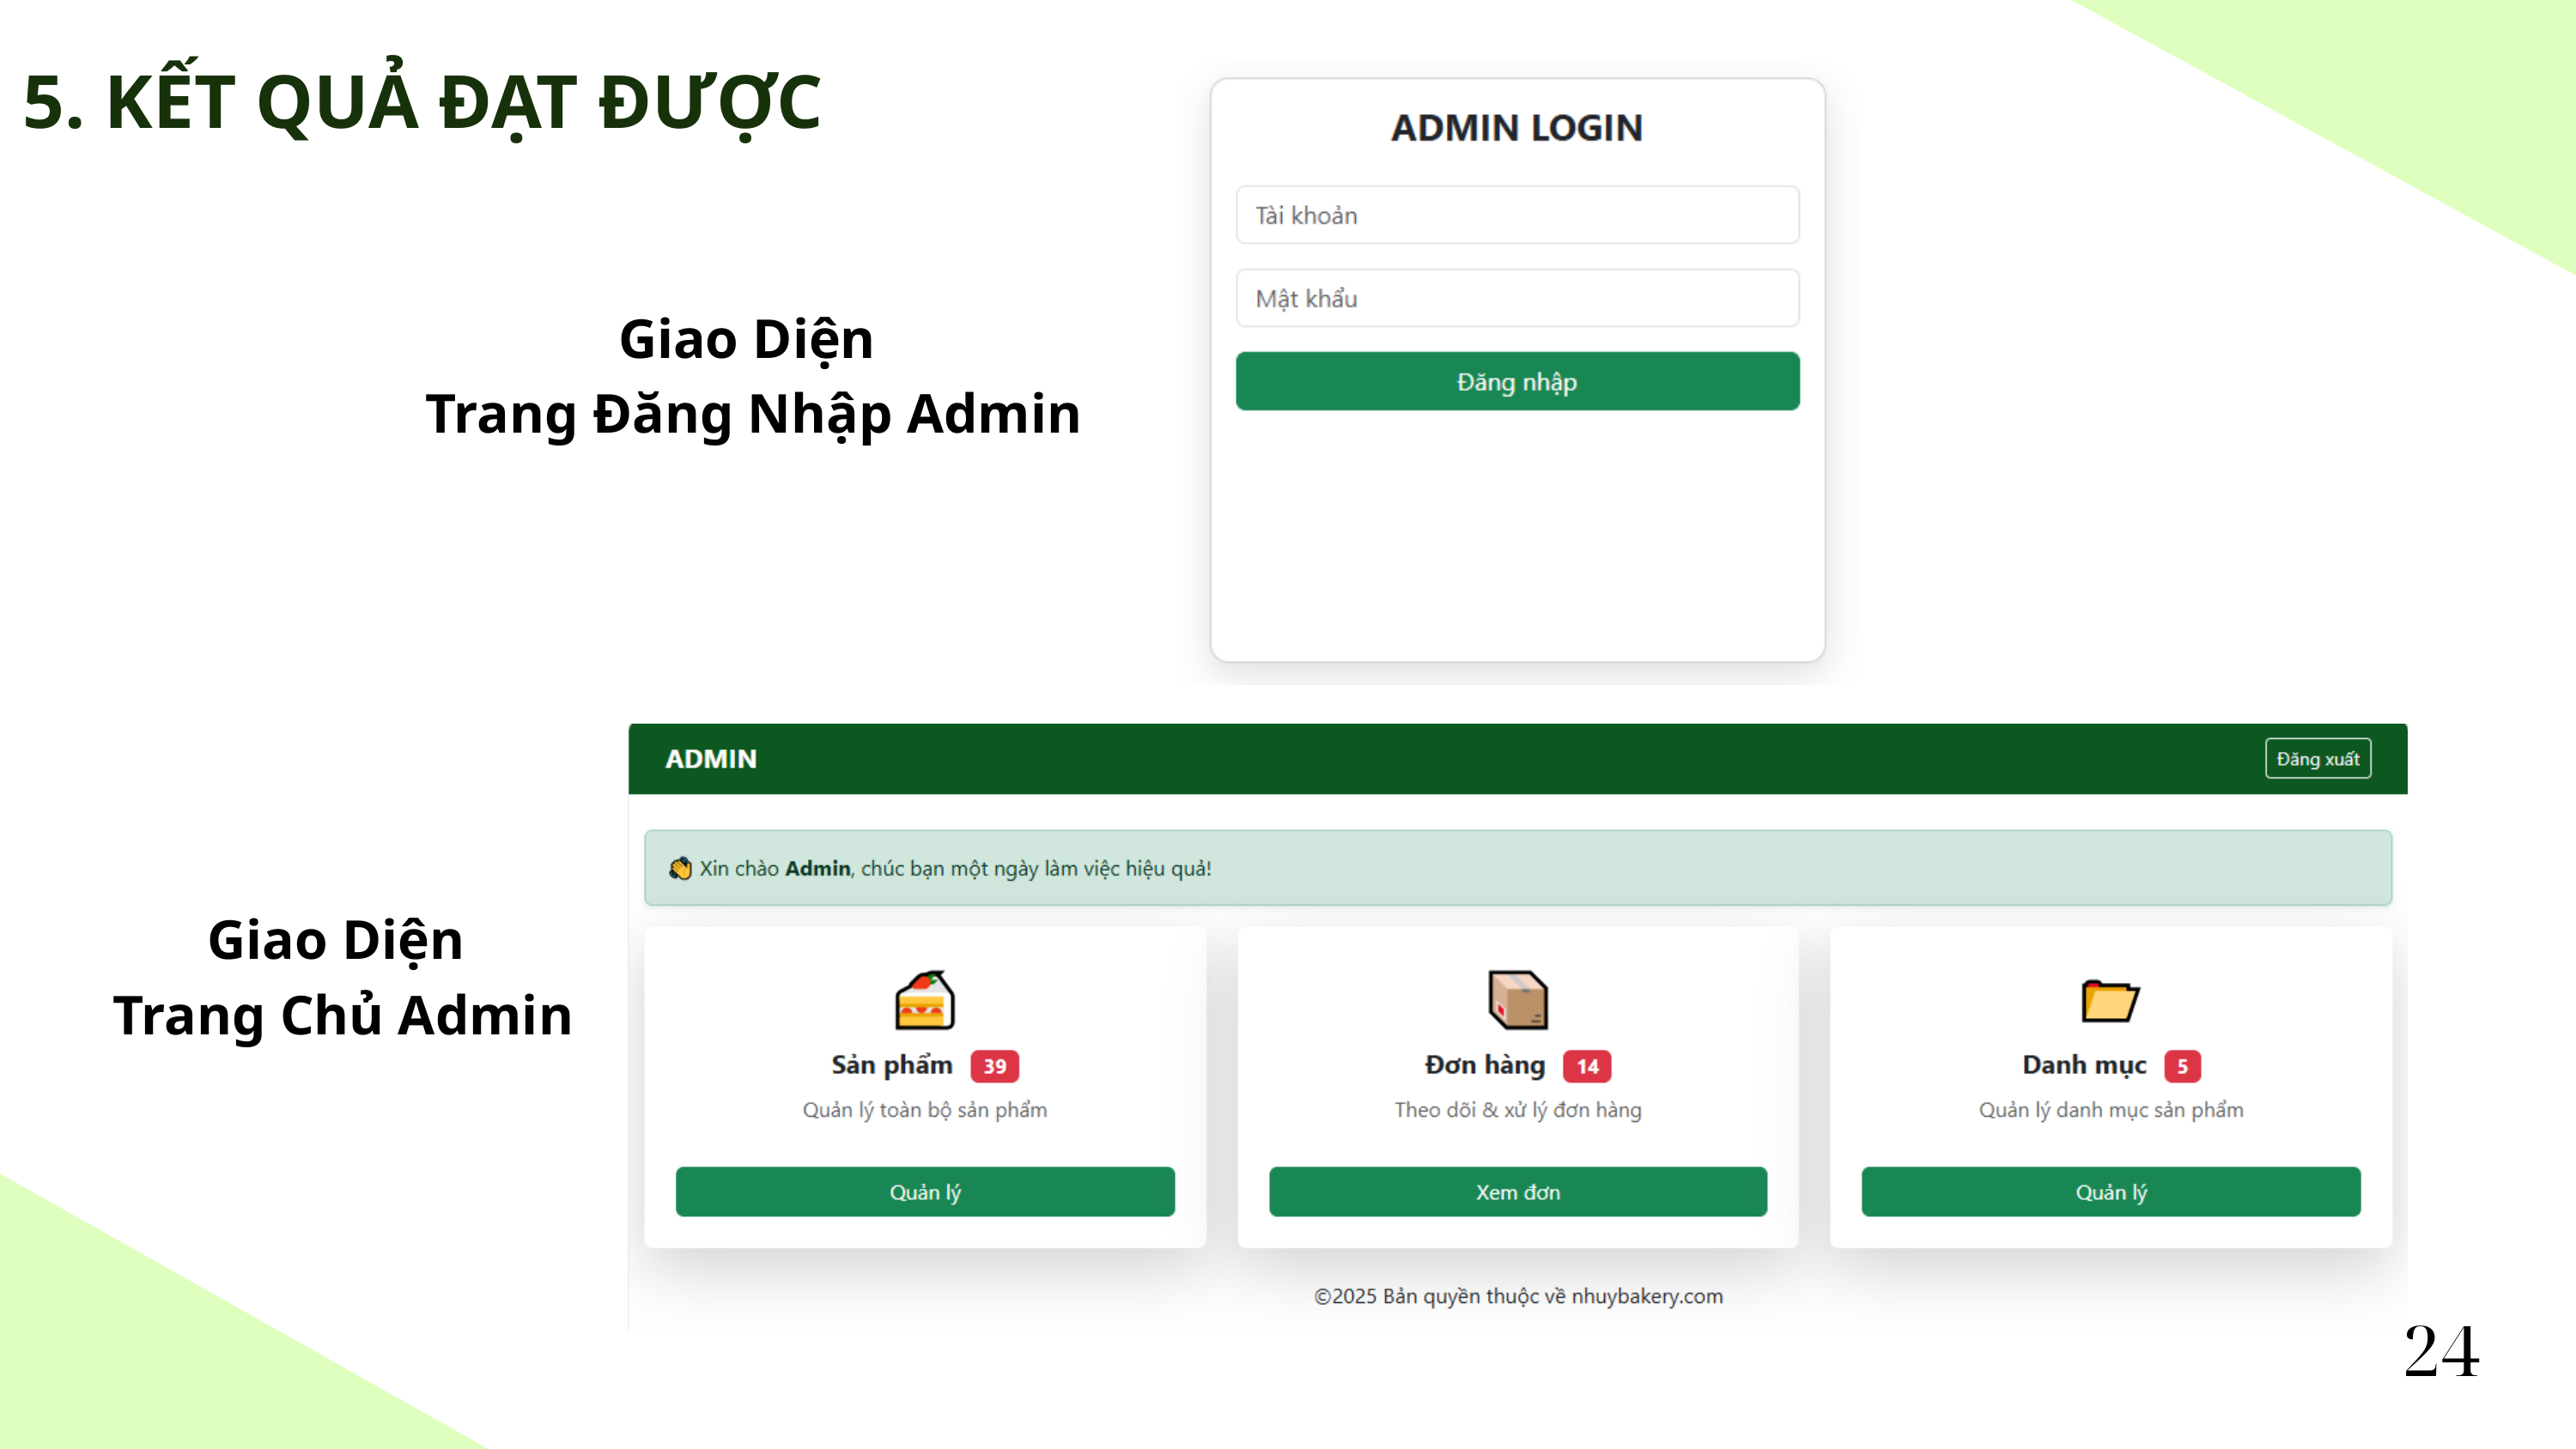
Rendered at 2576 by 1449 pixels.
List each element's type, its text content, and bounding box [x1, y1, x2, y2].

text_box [1914, 0, 2576, 190]
text_box [628, 724, 2409, 1330]
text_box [0, 1216, 577, 1449]
text_box Giao Diện Trang Chủ Admin [58, 894, 629, 1046]
text_box 5. KẾT QUẢ ĐẠT ĐƯỢC [22, 70, 1234, 143]
text_box Giao Diện Trang Đăng Nhập Admin [343, 294, 1165, 445]
text_box [1176, 61, 1859, 685]
text_box 24 [2403, 1293, 2482, 1391]
